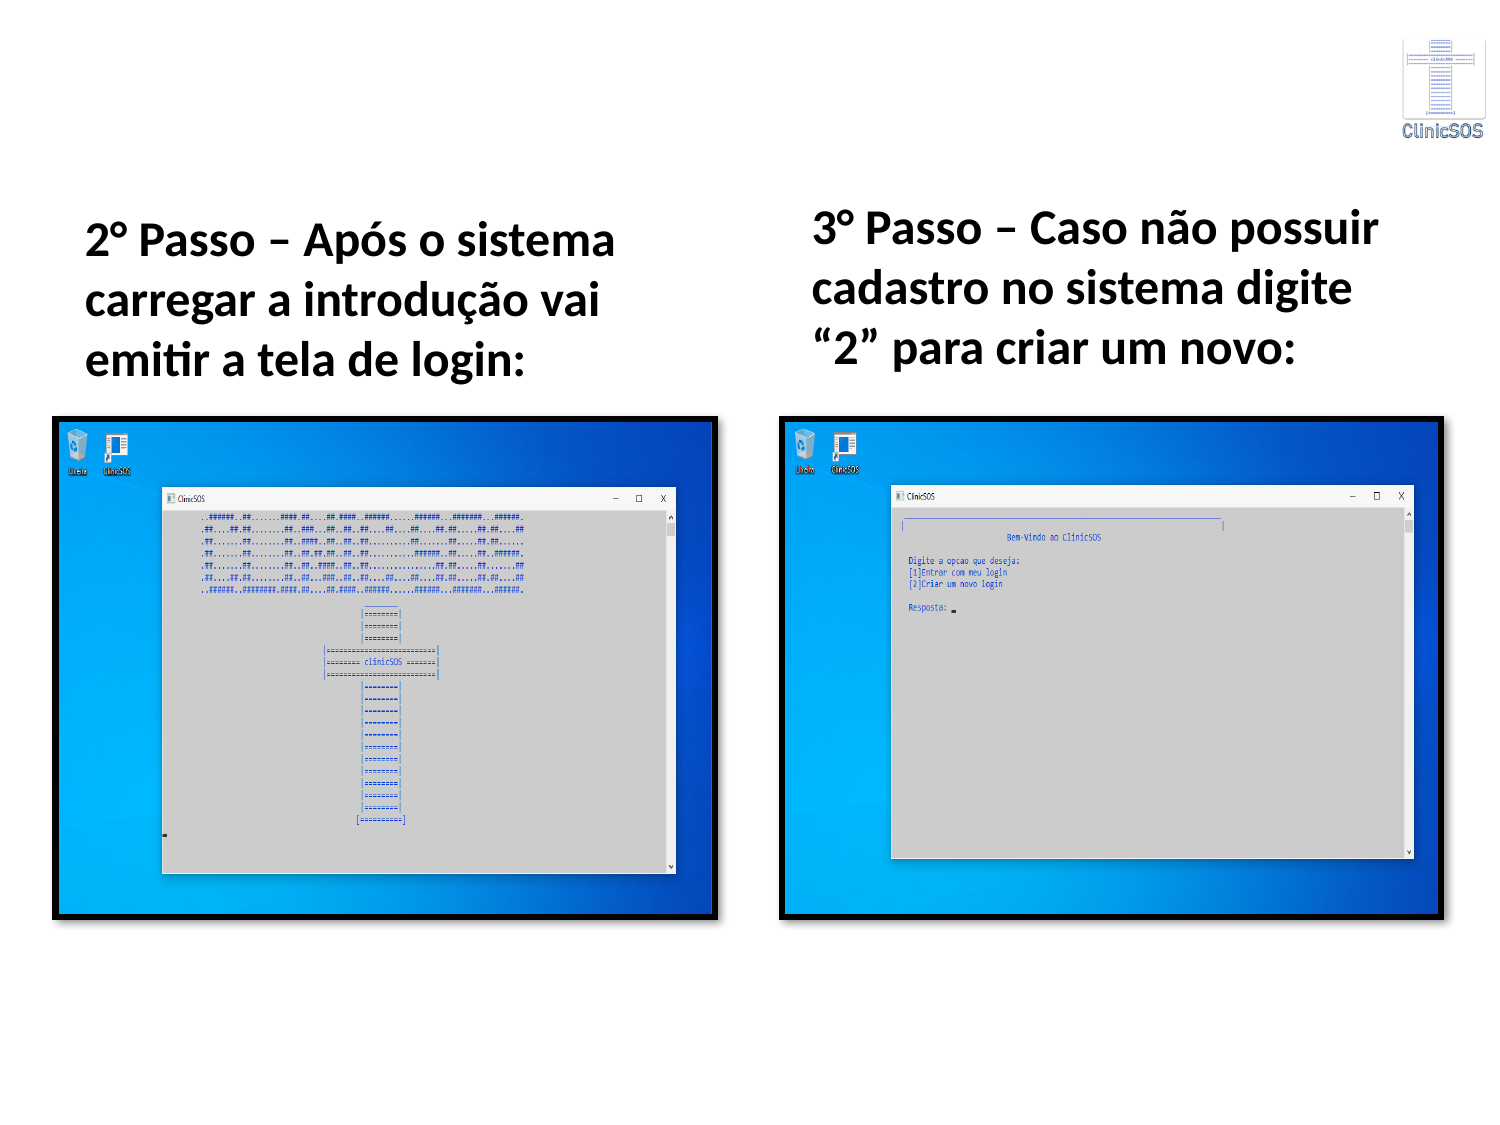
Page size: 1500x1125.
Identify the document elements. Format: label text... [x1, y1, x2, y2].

text_box 2° Passo – Após o sistema carregar a introdução vai emitir a tela de login: [70, 199, 704, 394]
picture [849, 467, 858, 472]
picture [796, 421, 1439, 915]
picture [1390, 34, 1500, 145]
picture [68, 421, 712, 915]
text_box 3° Passo – Caso não possuir cadastro no sistema digite “2” para criar um novo: [796, 187, 1430, 383]
